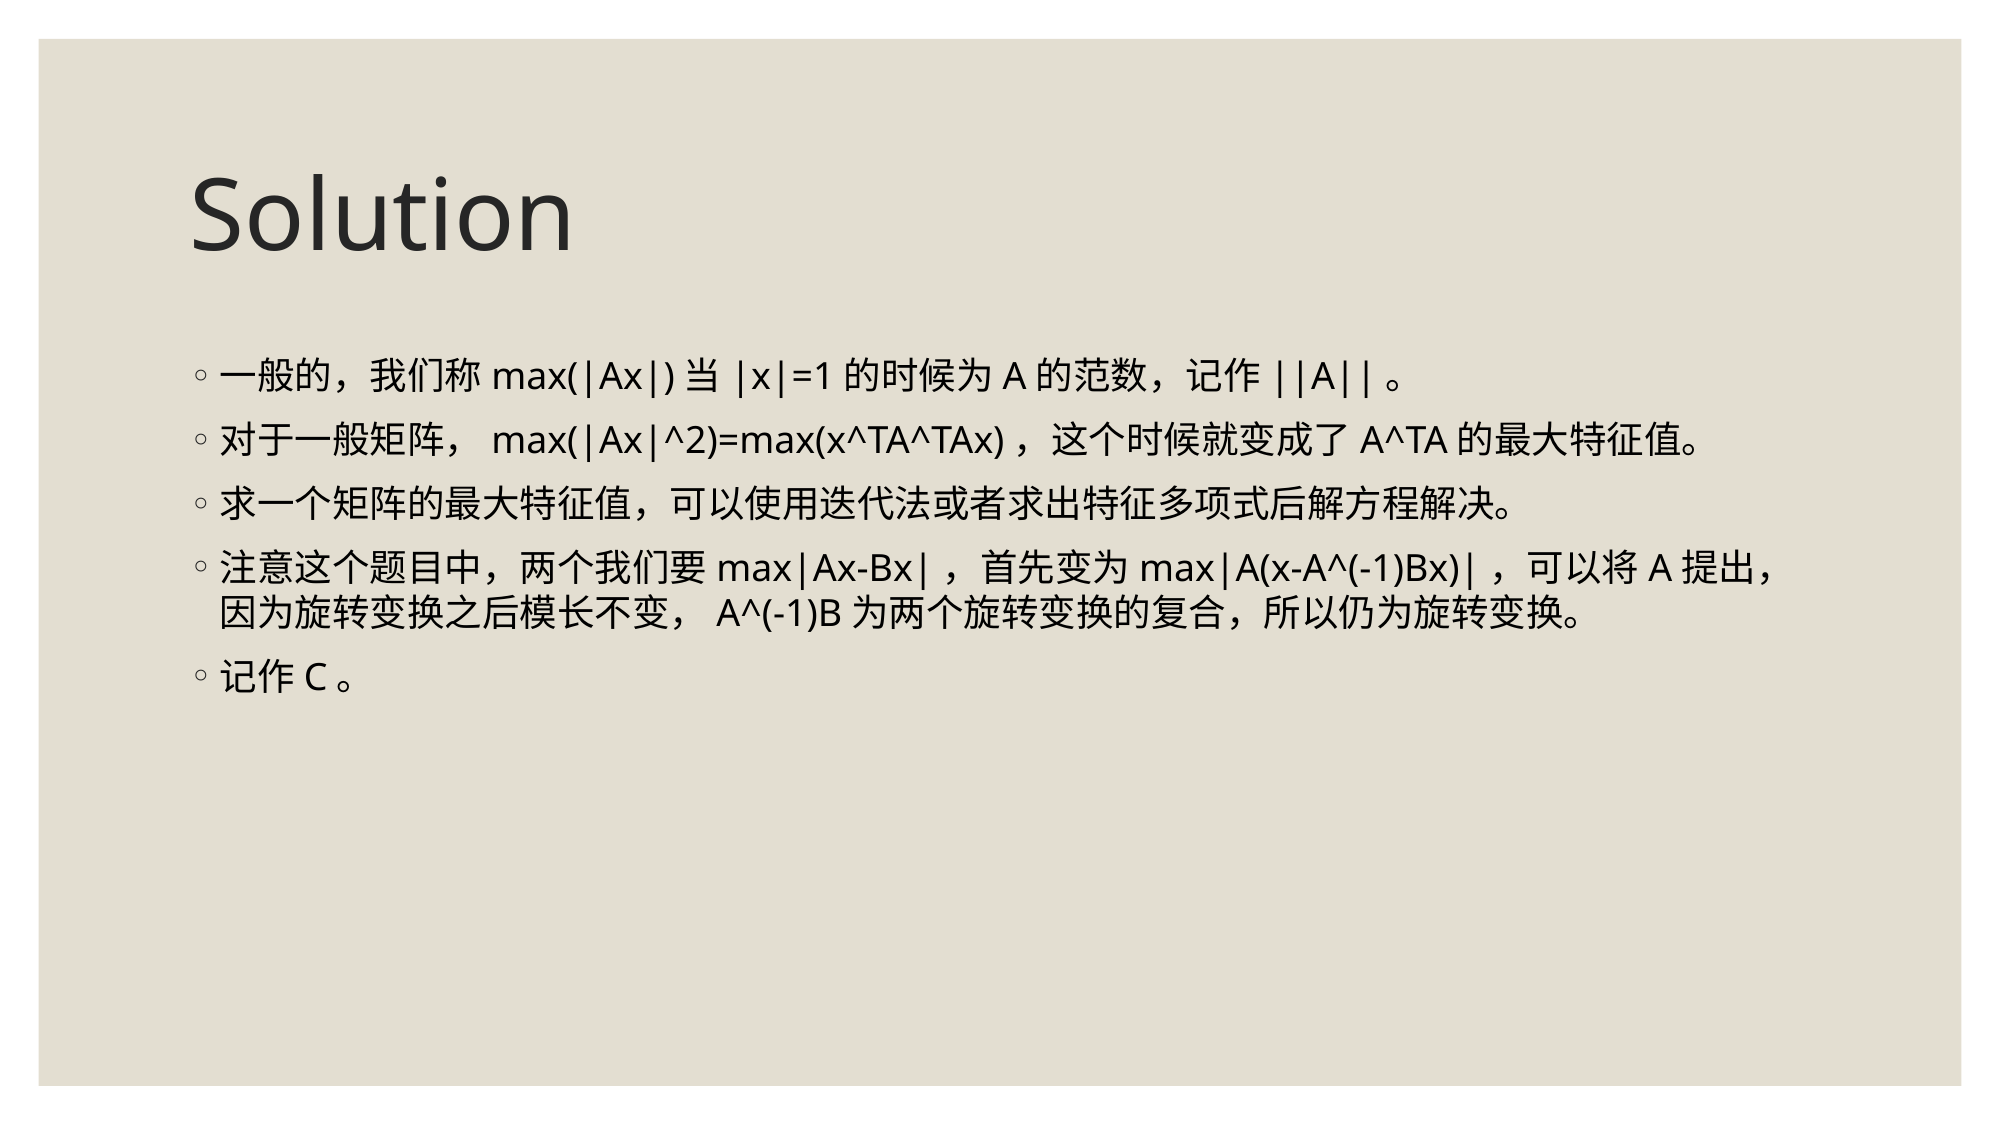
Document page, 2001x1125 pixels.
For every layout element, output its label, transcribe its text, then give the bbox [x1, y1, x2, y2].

title Solution [174, 105, 1825, 331]
list 一般的，我们称max(|Ax|)当|x|=1的时候为A的范数，记作||A||。 对于一般矩阵，max(|Ax|^2)=max(x^TA^TAx)，这个时候就变成了A^TA的最大特征值。 求一个矩阵的最大特征值，可以使用迭代法或者求出特征多项式后解方程解决。 注意这个题目中，两个我们要max|Ax-Bx|，首先变为max|A(x-A^(-1)Bx)|，可以将A提出，因为旋转变换之后模长不变，A^(-1)B为两个旋转变换的复合，所以仍为旋转变换。 记作C。 [174, 345, 1825, 990]
